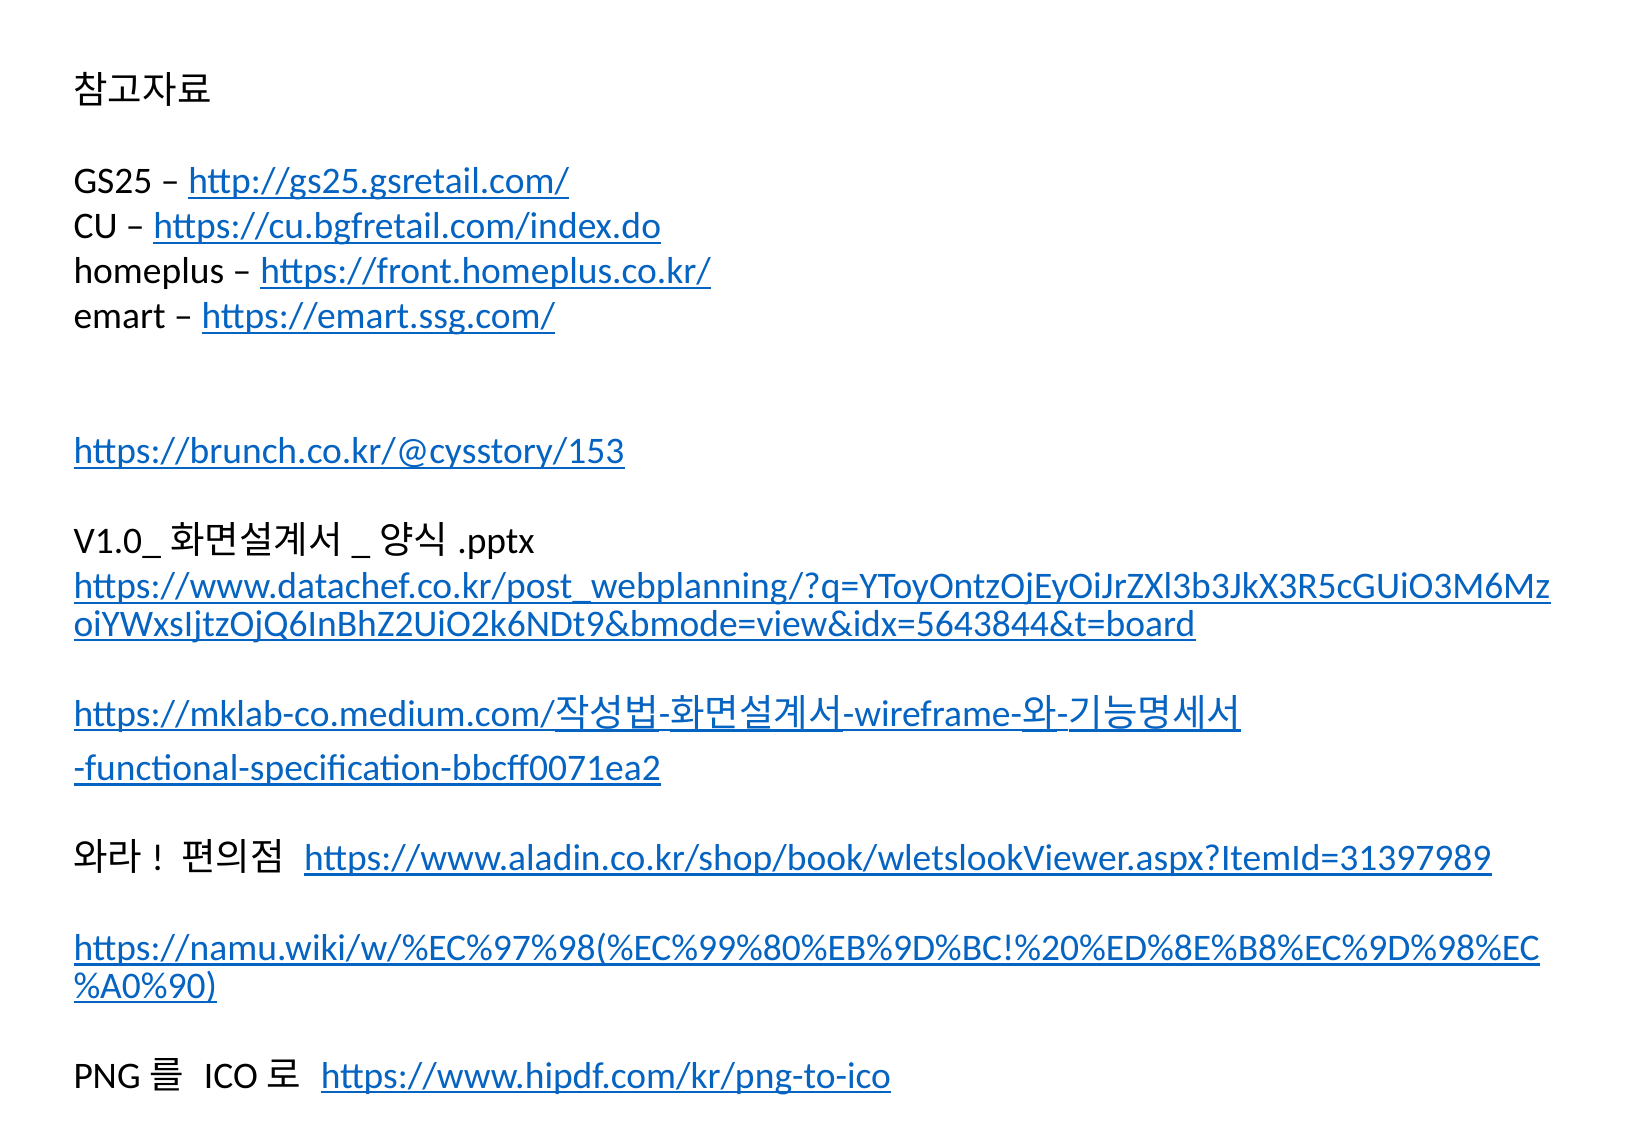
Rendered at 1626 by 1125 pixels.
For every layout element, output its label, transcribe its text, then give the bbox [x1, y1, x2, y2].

text_box 참고자료 GS25 – http://gs25.gsretail.com/ CU – https://cu.bgfretail.com/index.do homeplus – https://front.homeplus.co.kr/ emart – https://emart.ssg.com/ https://brunch.co.kr/@cysstory/153 V1.0_화면설계서_양식.pptx https://www.datachef.co.kr/post_webplanning/?q=YToyOntzOjEyOiJrZXl3b3JkX3R5cGUiO3M6MzoiYWxsIjtzOjQ6InBhZ2UiO2k6NDt9&bmode=view&idx=5643844&t=board https://mklab-co.medium.com/작성법-화면설계서-wireframe-와-기능명세서-functional-specification-bbcff0071ea2 와라! 편의점 https://www.aladin.co.kr/shop/book/wletslookViewer.aspx?ItemId=31397989 https://namu.wiki/w/%EC%97%98(%EC%99%80%EB%9D%BC!%20%ED%8E%B8%EC%9D%98%EC%A0%90) PNG를 ICO로 https://www.hipdf.com/kr/png-to-ico [58, 58, 1566, 1066]
